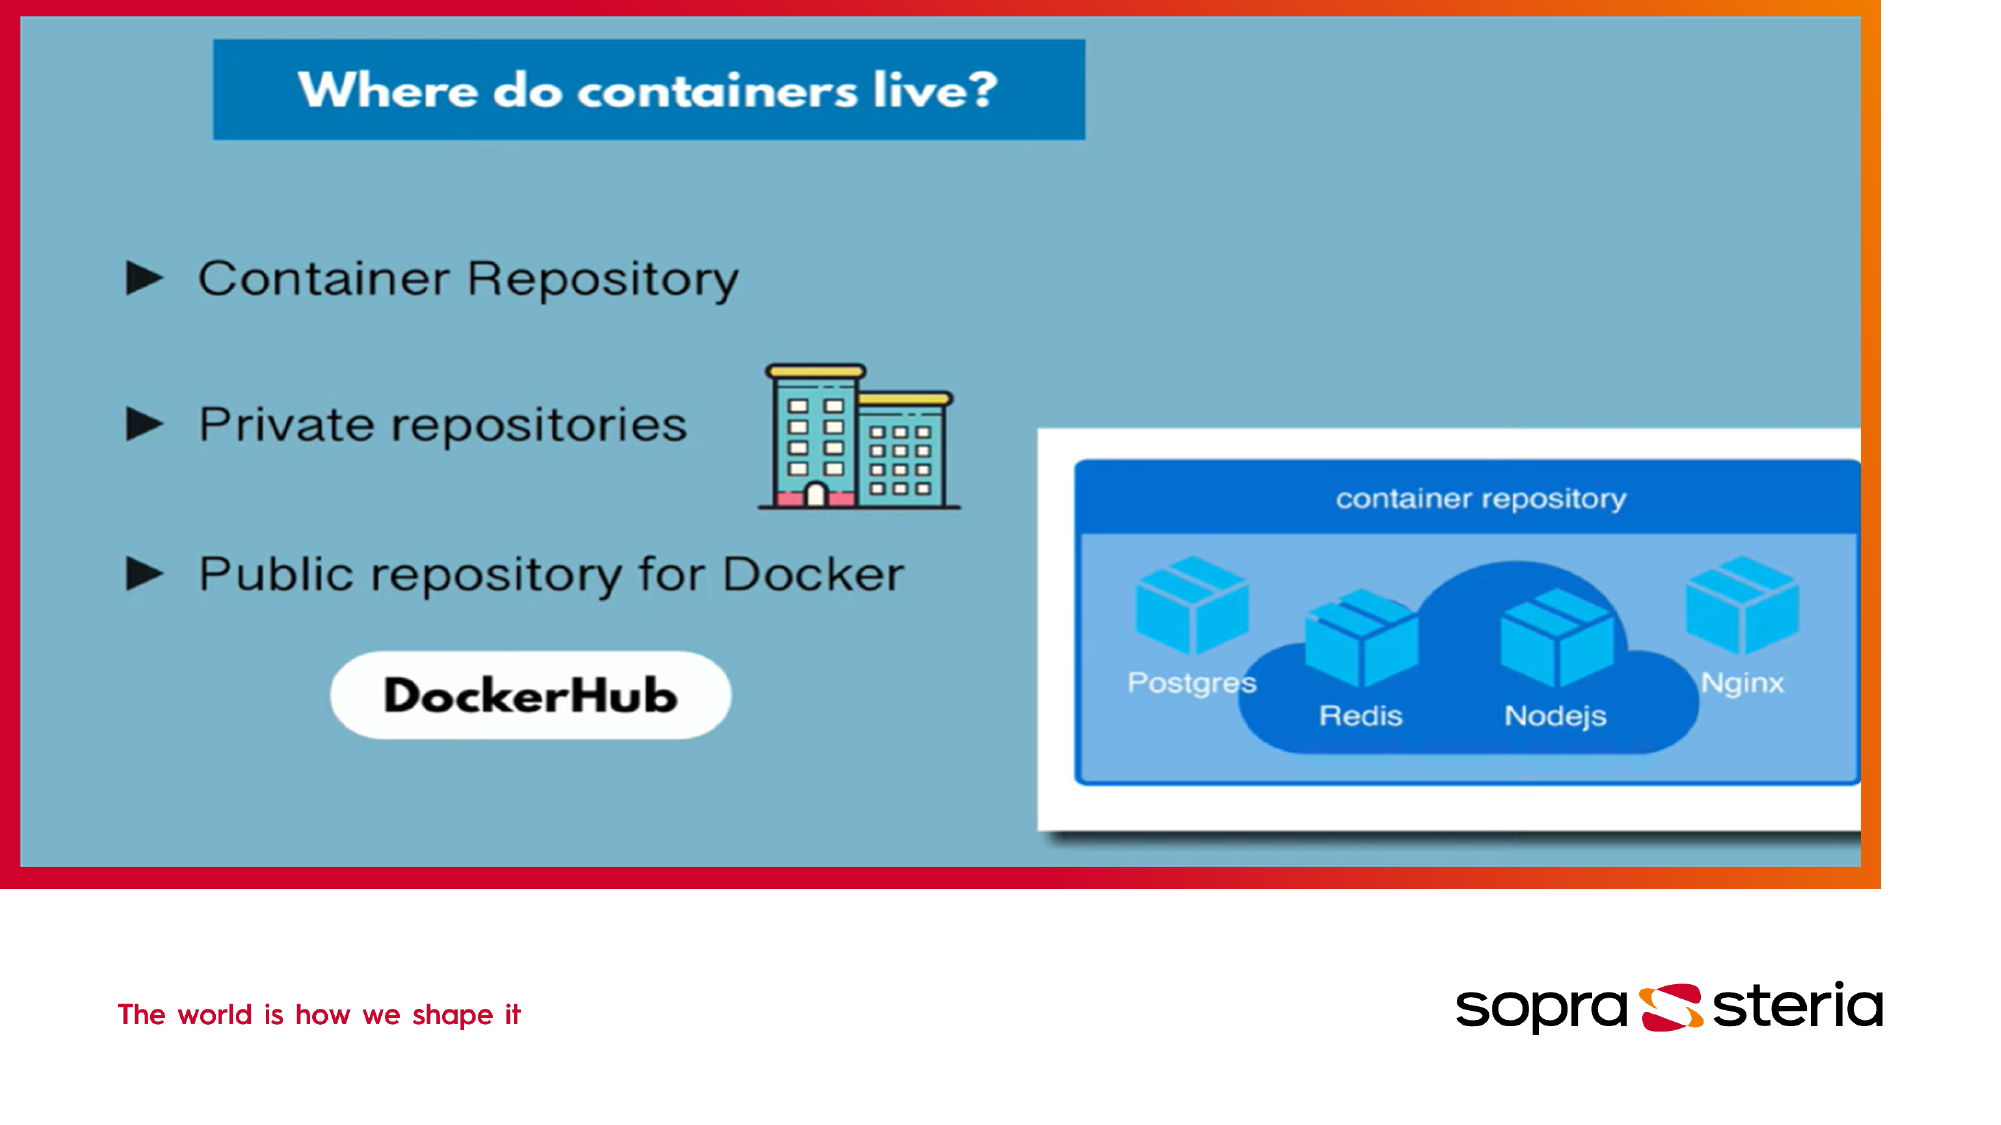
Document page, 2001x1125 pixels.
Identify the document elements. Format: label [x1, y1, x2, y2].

picture [1423, 946, 1915, 1069]
picture [100, 987, 545, 1049]
picture [0, 0, 1881, 889]
